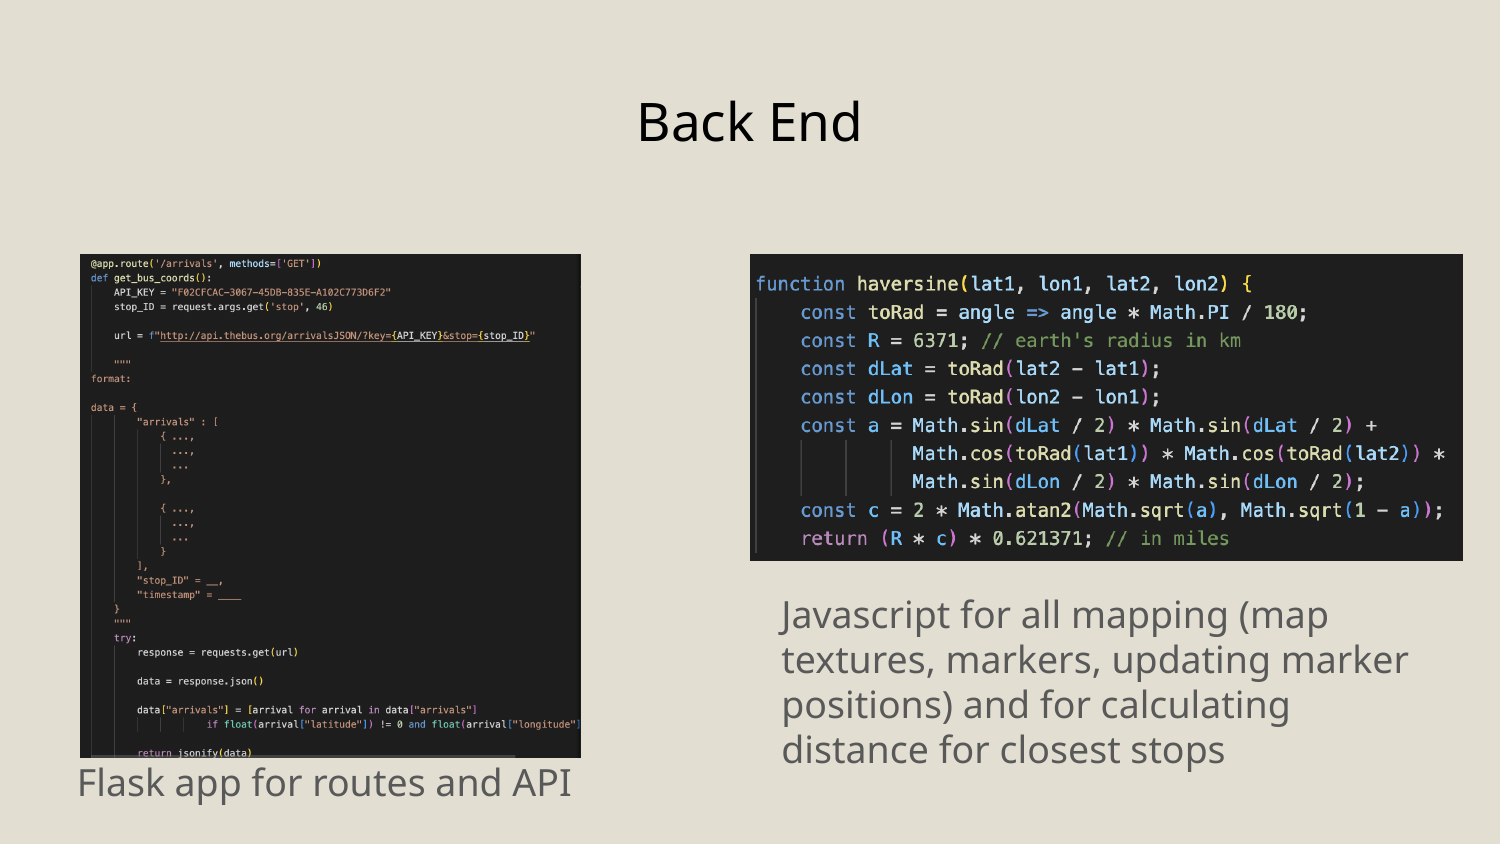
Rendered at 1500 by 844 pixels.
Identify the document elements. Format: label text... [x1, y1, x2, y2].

picture [749, 254, 1463, 561]
text_box Flask app for routes and API [61, 744, 620, 823]
text_box Javascript for all mapping (map textures, markers, updating marker positions) and for calculating distance for closest stops [766, 575, 1463, 844]
title Back End [51, 72, 1449, 167]
picture [80, 254, 582, 758]
